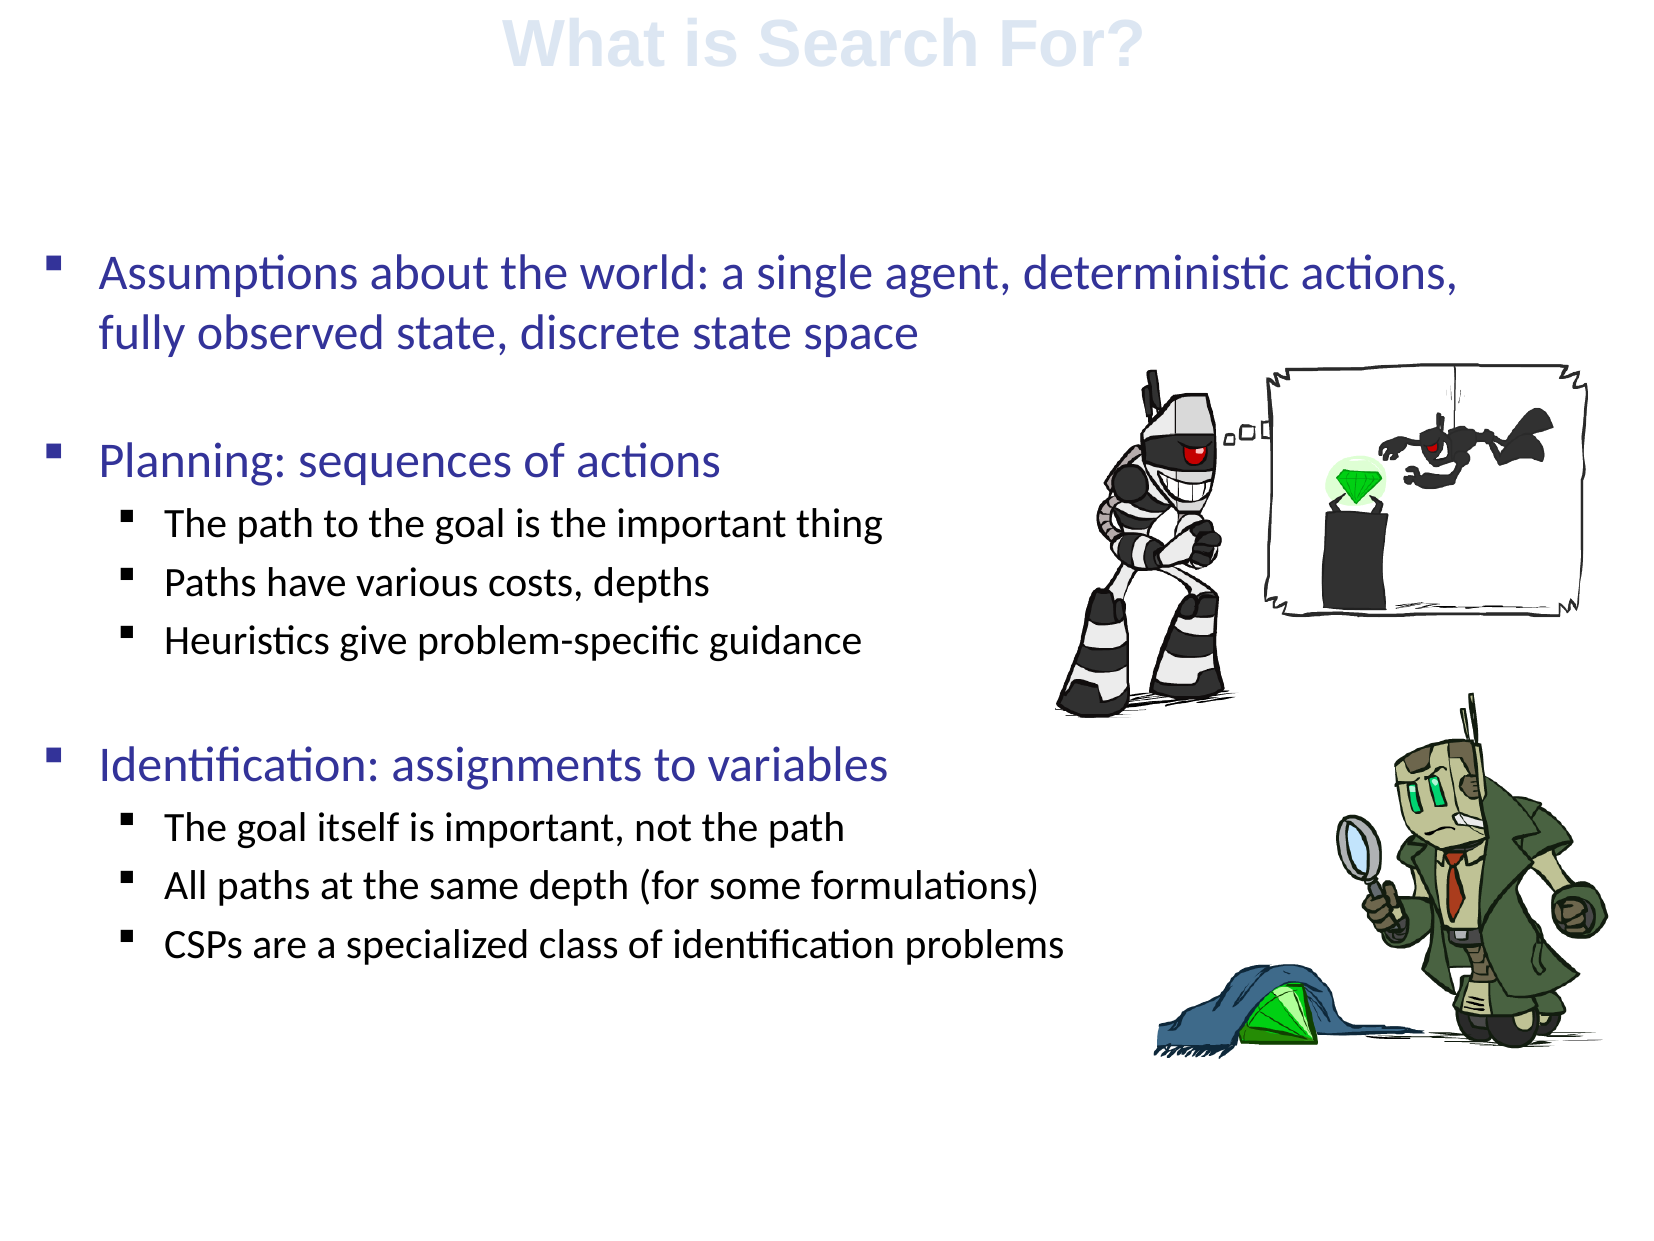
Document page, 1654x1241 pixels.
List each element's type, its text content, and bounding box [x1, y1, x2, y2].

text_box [1043, 355, 1594, 719]
text_box Assumptions about the world: a single agent, deterministic actions, fully observed state, discrete state space Planning: sequences of actions The path to the goal is the important thing Paths have various costs, depths Heuristics give problem-specific guidance Identification: assignments to variables The goal itself is important, not the path All paths at the same depth (for some formulations) CSPs are a specialized class of identification problems [27, 232, 1516, 1008]
text_box What is Search For? [0, 0, 1652, 90]
picture [1118, 655, 1623, 1094]
